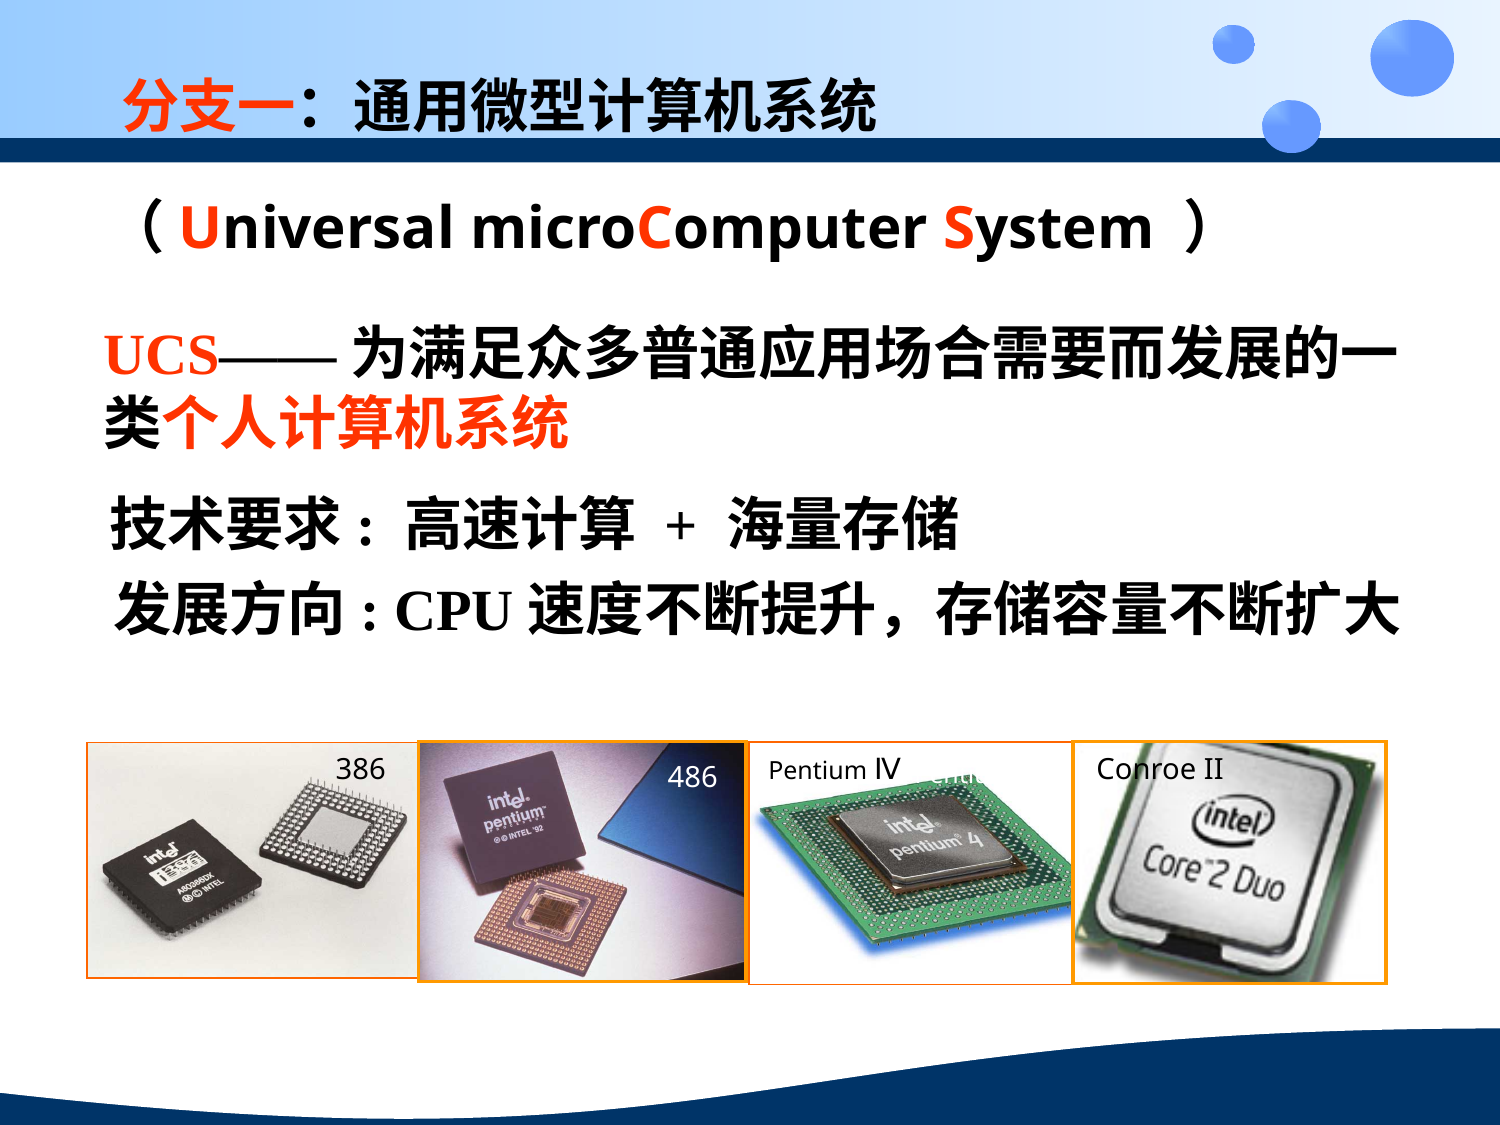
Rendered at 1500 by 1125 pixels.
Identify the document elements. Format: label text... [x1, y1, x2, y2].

text_box UCS——为满足众多普通应用场合需要而发展的一类个人计算机系统 [88, 308, 1461, 464]
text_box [87, 742, 1385, 985]
list 分支一：通用微型计算机系统 （Universal microComputer System ） [37, 0, 1433, 218]
text_box 技术要求: 高速计算 + 海量存储 发展方向: CPU速度不断提升，存储容量不断扩大 [71, 479, 1437, 649]
